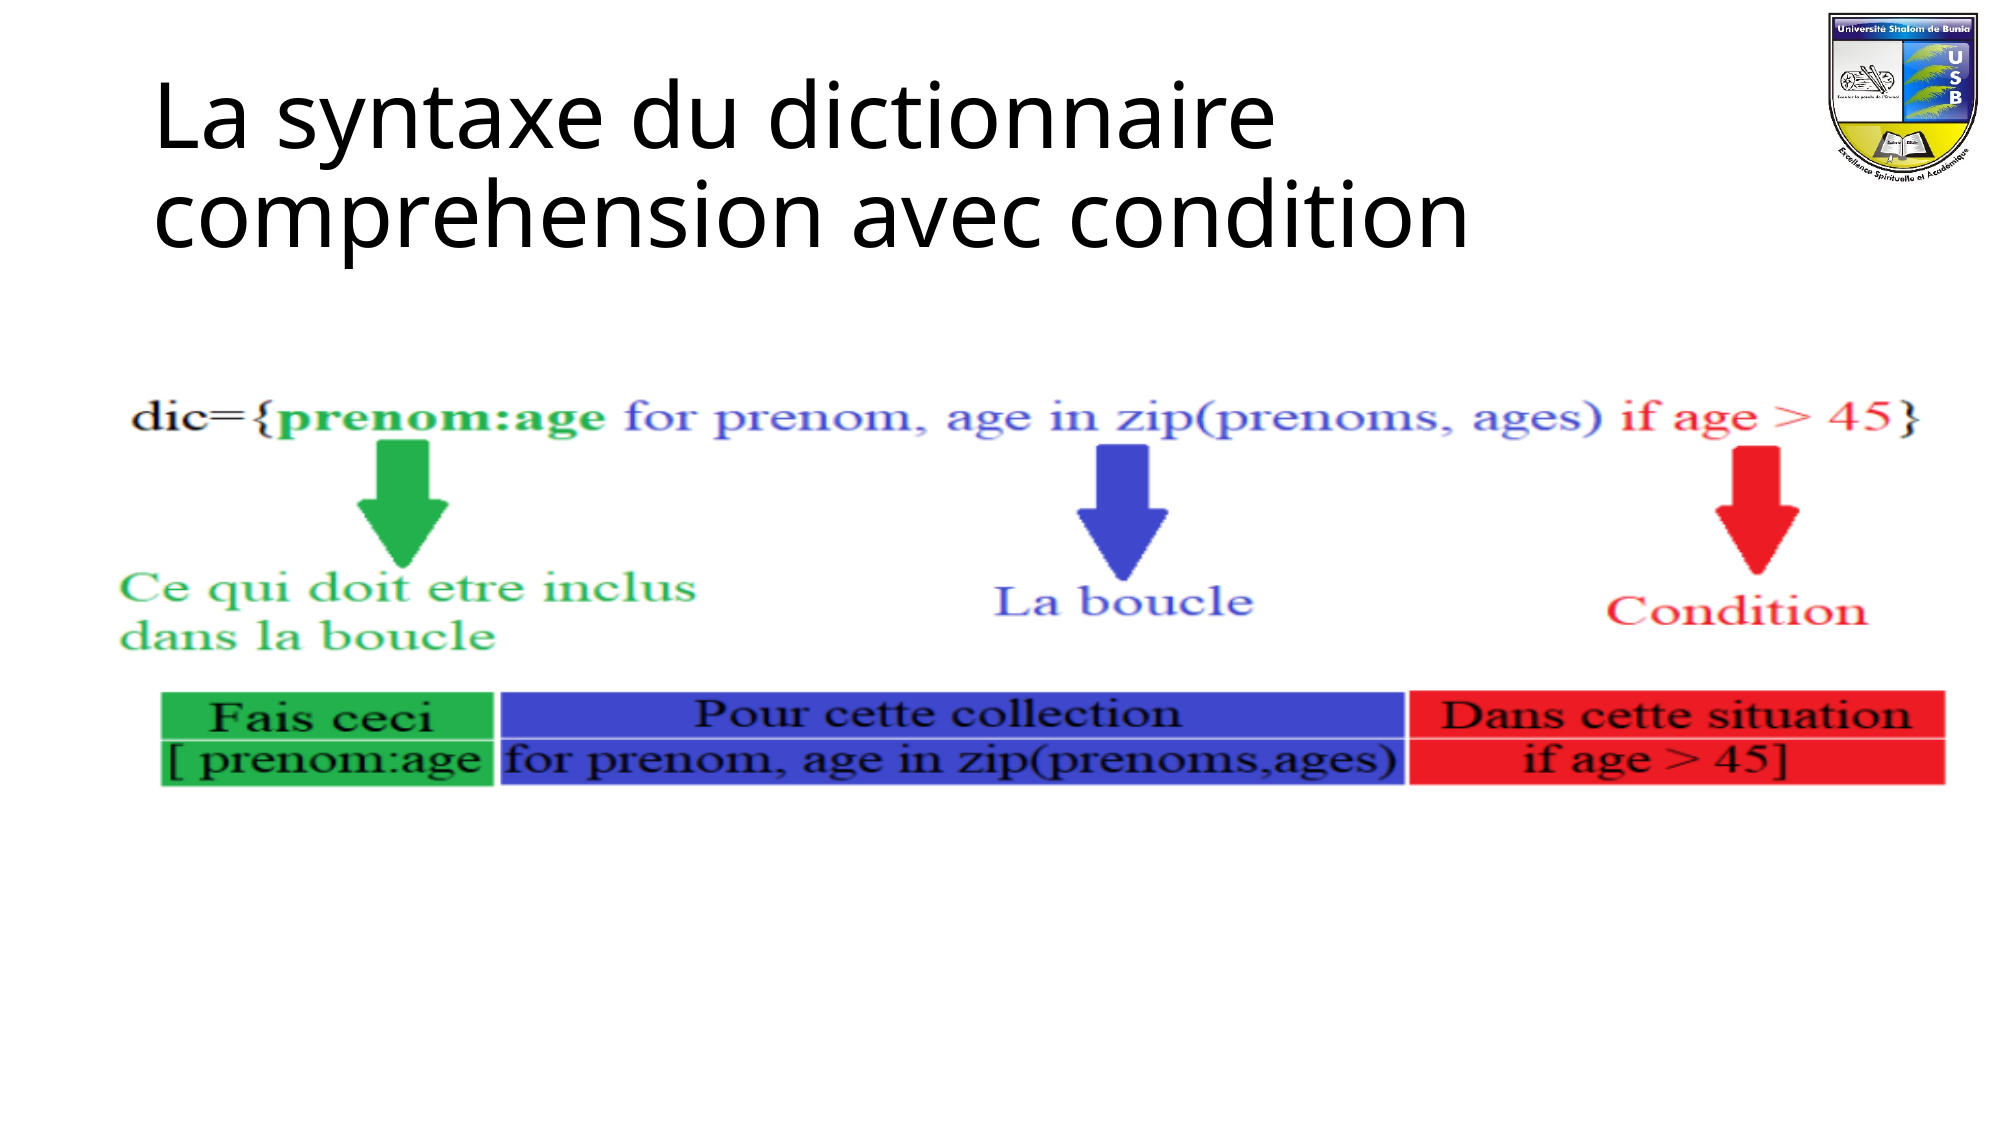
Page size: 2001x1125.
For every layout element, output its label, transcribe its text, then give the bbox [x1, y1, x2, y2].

picture [1820, 4, 1985, 184]
title La syntaxe du dictionnaire comprehension avec condition [137, 59, 1863, 278]
picture [31, 354, 1969, 814]
